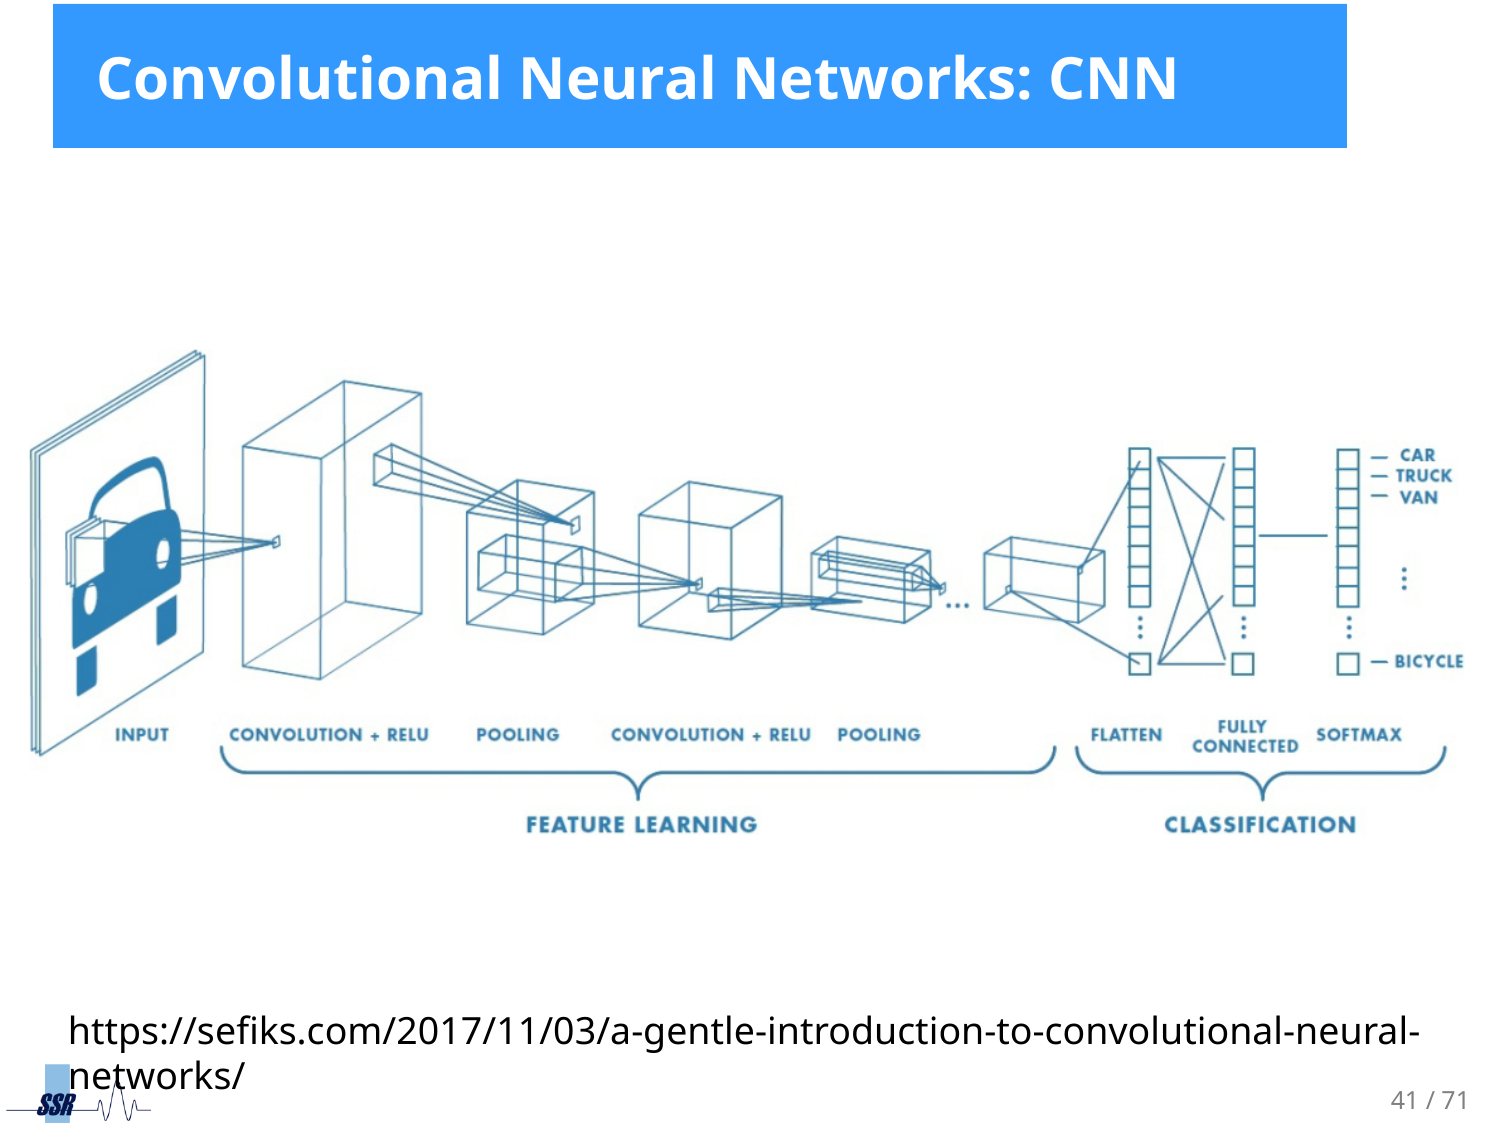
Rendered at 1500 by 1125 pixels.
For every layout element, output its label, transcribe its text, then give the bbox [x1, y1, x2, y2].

picture [1, 1062, 151, 1125]
title Convolutional Neural Networks: CNN [51, 2, 1349, 150]
picture [29, 349, 1465, 835]
text_box https://sefiks.com/2017/11/03/a-gentle-introduction-to-convolutional-neural-networks/ [53, 999, 1500, 1105]
